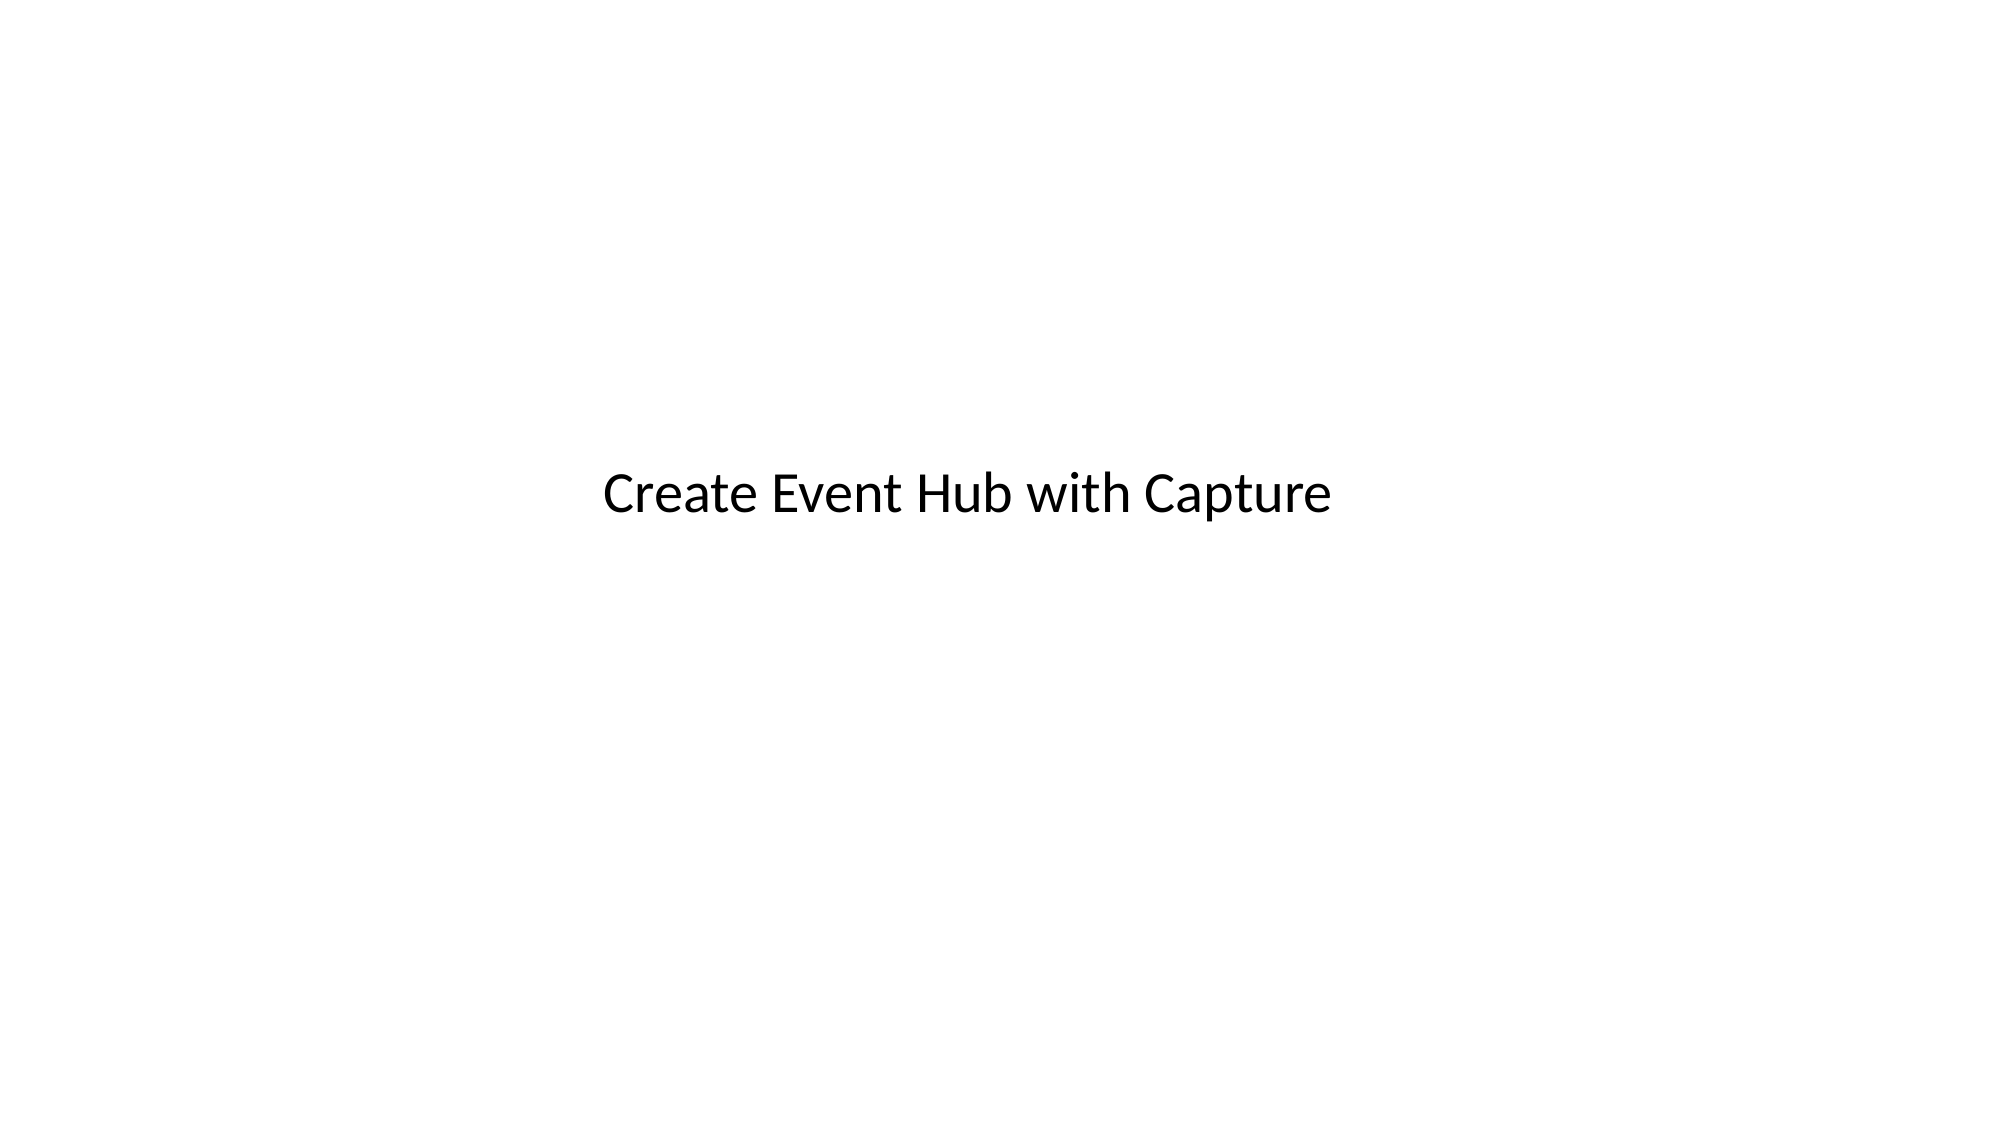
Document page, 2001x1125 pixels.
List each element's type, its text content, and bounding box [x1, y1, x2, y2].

text_box Create Event Hub with Capture [589, 446, 1348, 532]
